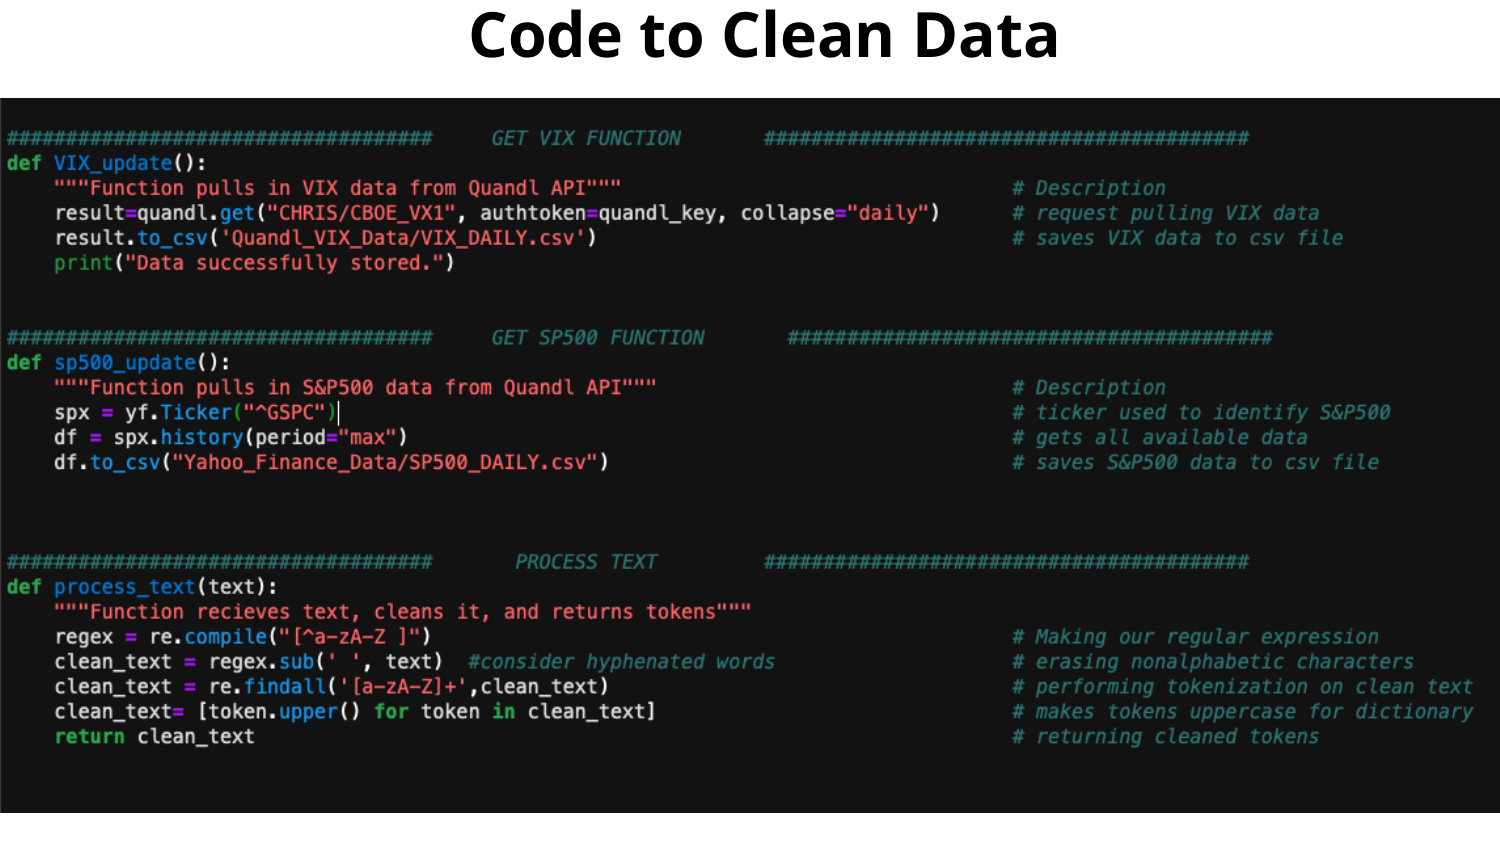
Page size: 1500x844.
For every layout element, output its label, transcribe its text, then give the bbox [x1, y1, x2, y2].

picture [0, 97, 1500, 813]
text_box Code to Clean Data [162, 0, 1368, 86]
